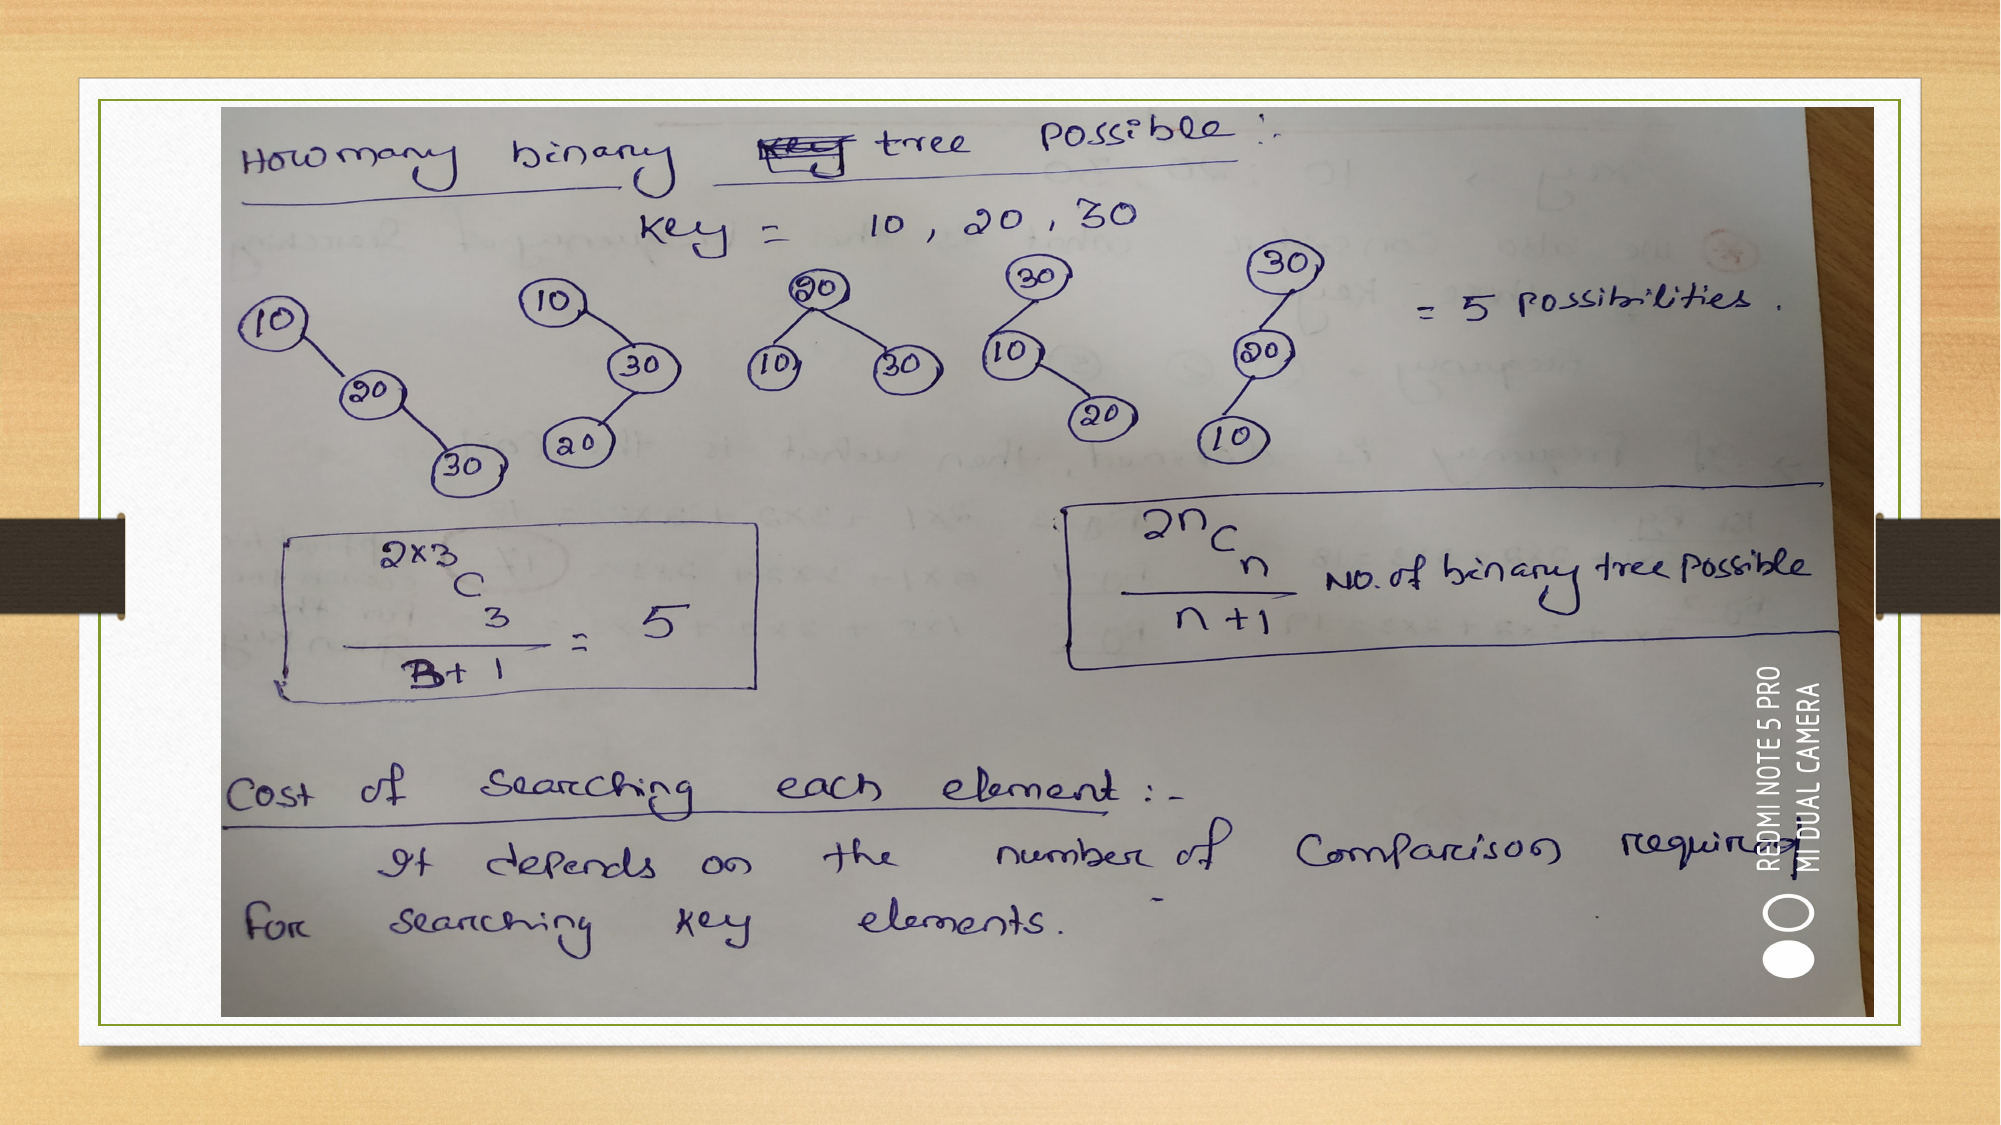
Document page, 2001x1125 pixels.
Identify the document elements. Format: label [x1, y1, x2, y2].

list [221, 107, 1874, 1017]
picture [0, 0, 2001, 1125]
